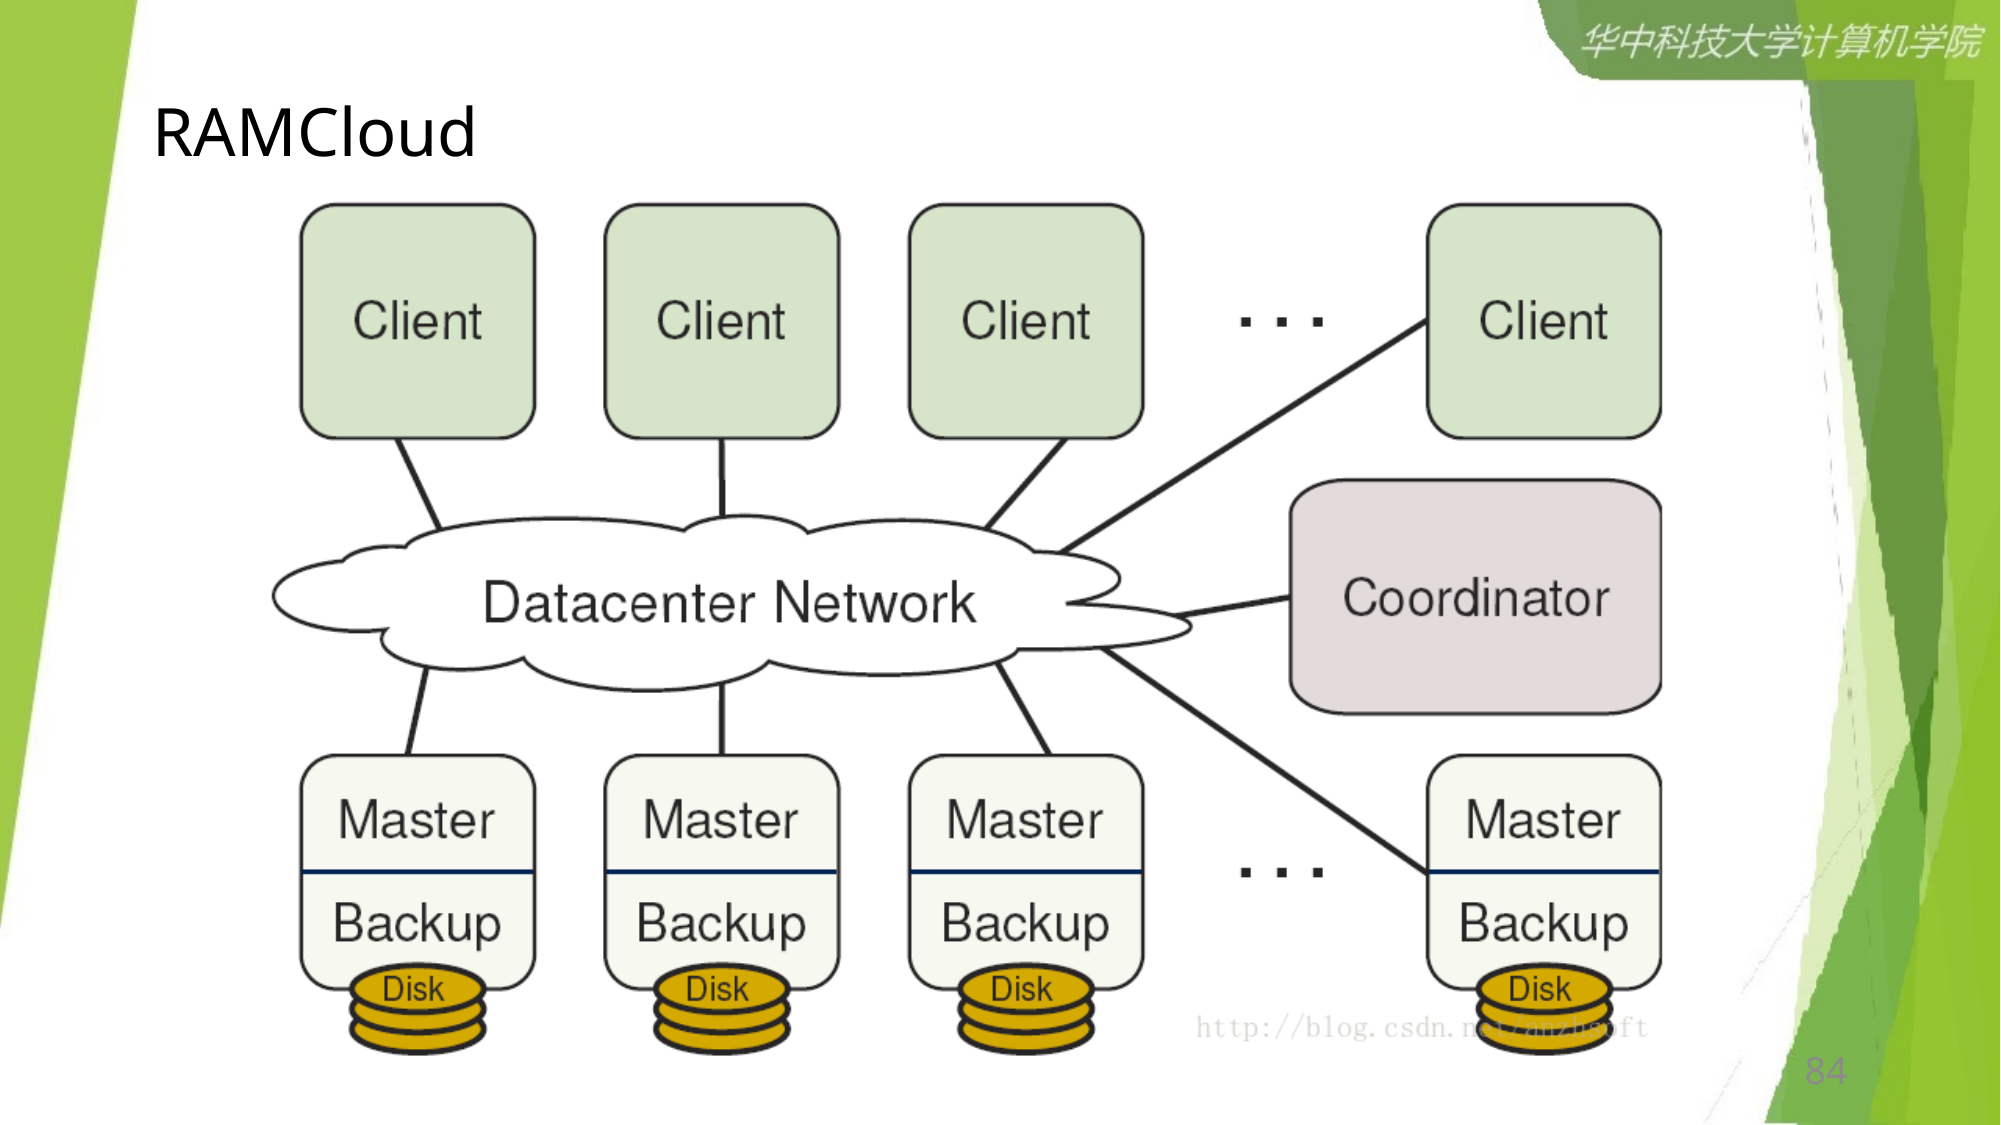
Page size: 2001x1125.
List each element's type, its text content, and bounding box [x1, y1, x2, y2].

slide_number 84 [1412, 1042, 1863, 1103]
picture [0, 0, 2001, 1125]
title RAMCloud [137, 59, 1863, 211]
